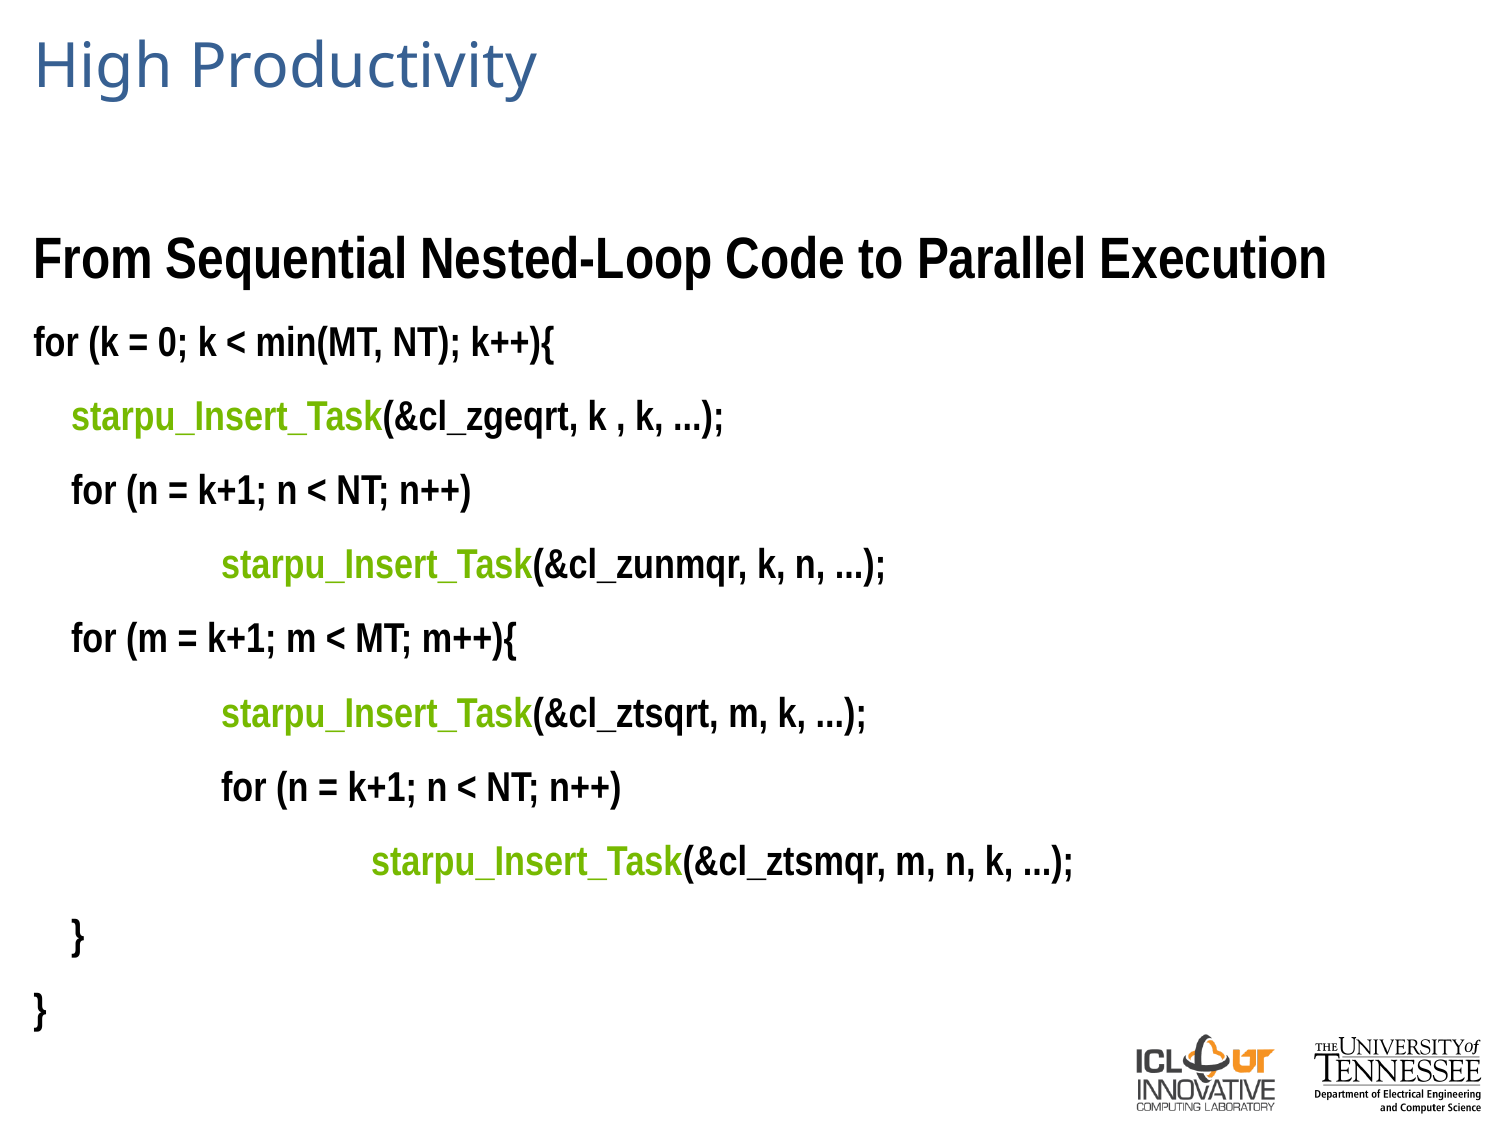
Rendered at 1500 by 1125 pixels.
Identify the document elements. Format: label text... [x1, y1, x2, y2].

picture [1136, 1050, 1275, 1111]
picture [1313, 1050, 1482, 1114]
title High Productivity [18, 29, 1369, 111]
list From Sequential Nested-Loop Code to Parallel Execution for (k = 0; k < min(MT, NT); k++){ starpu_Insert_Task(&cl_zgeqrt, k , k, ...); for (n = k+1; n < NT; n++) starpu_Insert_Task(&cl_zunmqr, k, n, ...); for (m = k+1; m < MT; m++){ starpu_Insert_Task(&cl_ztsqrt, m, k, ...); for (n = k+1; n < NT; n++) starpu_Insert_Task(&cl_ztsmqr, m, n, k, ...); } } [18, 220, 1500, 1050]
